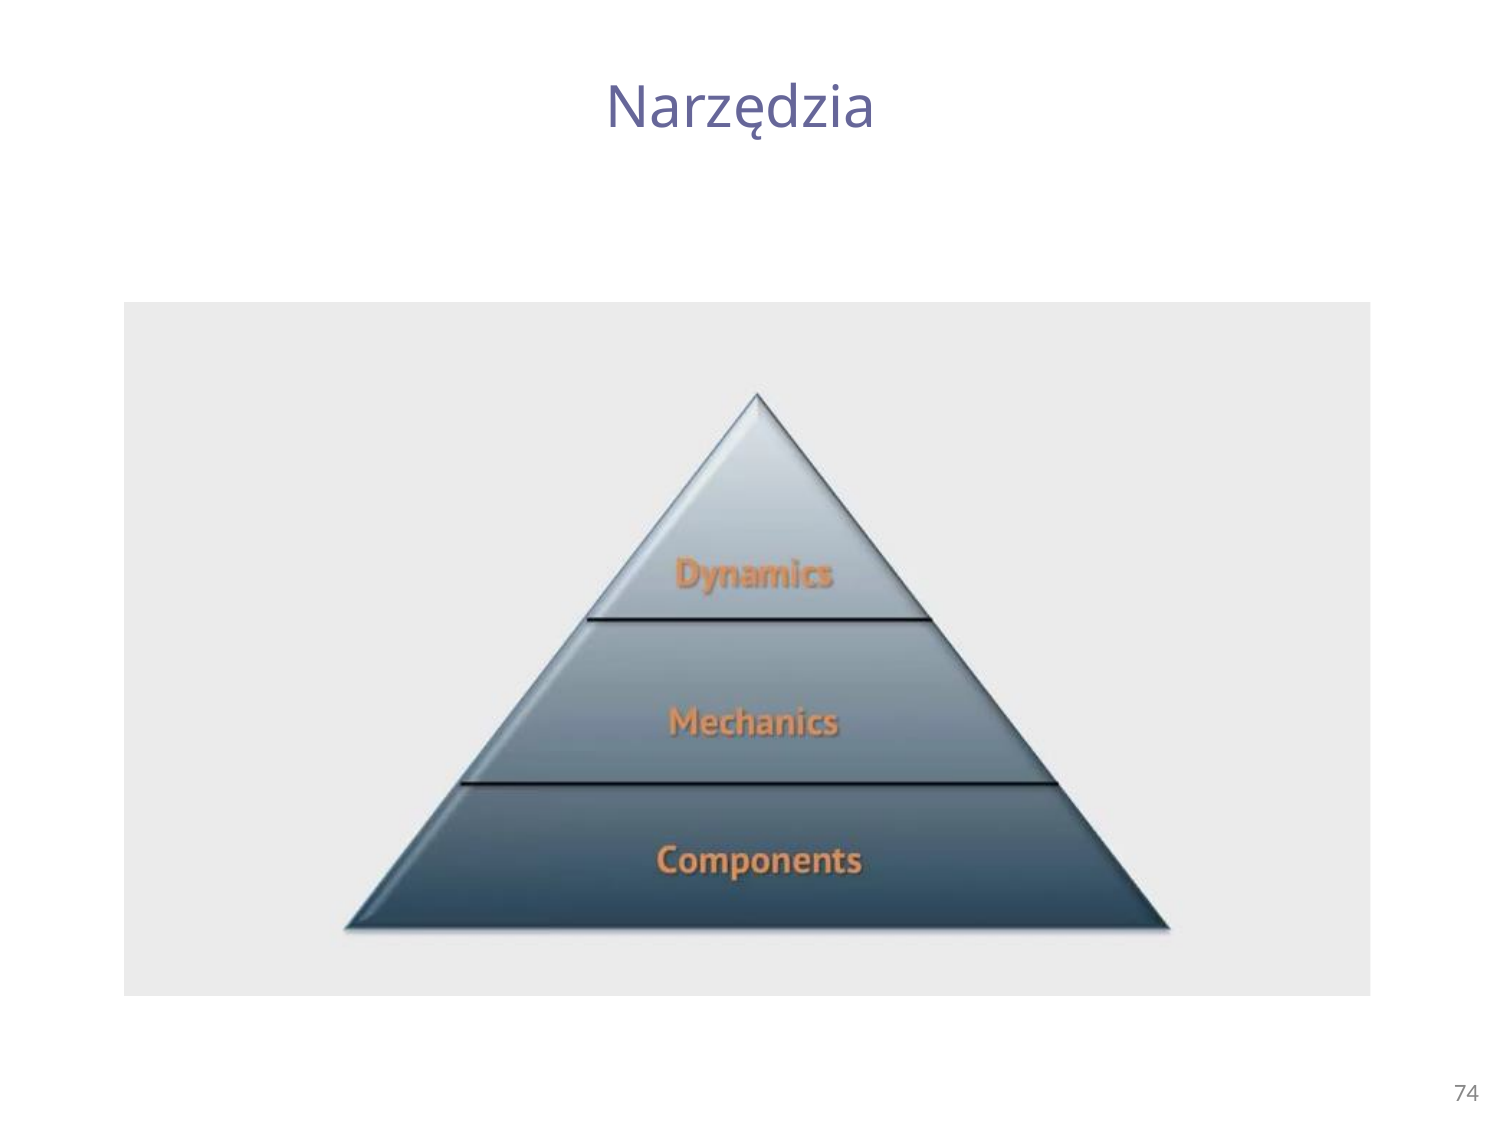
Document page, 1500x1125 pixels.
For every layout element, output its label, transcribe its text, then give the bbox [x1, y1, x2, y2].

title Narzędzia [603, 66, 922, 257]
text_box [124, 302, 1371, 996]
slide_number 74 [1447, 1081, 1486, 1125]
